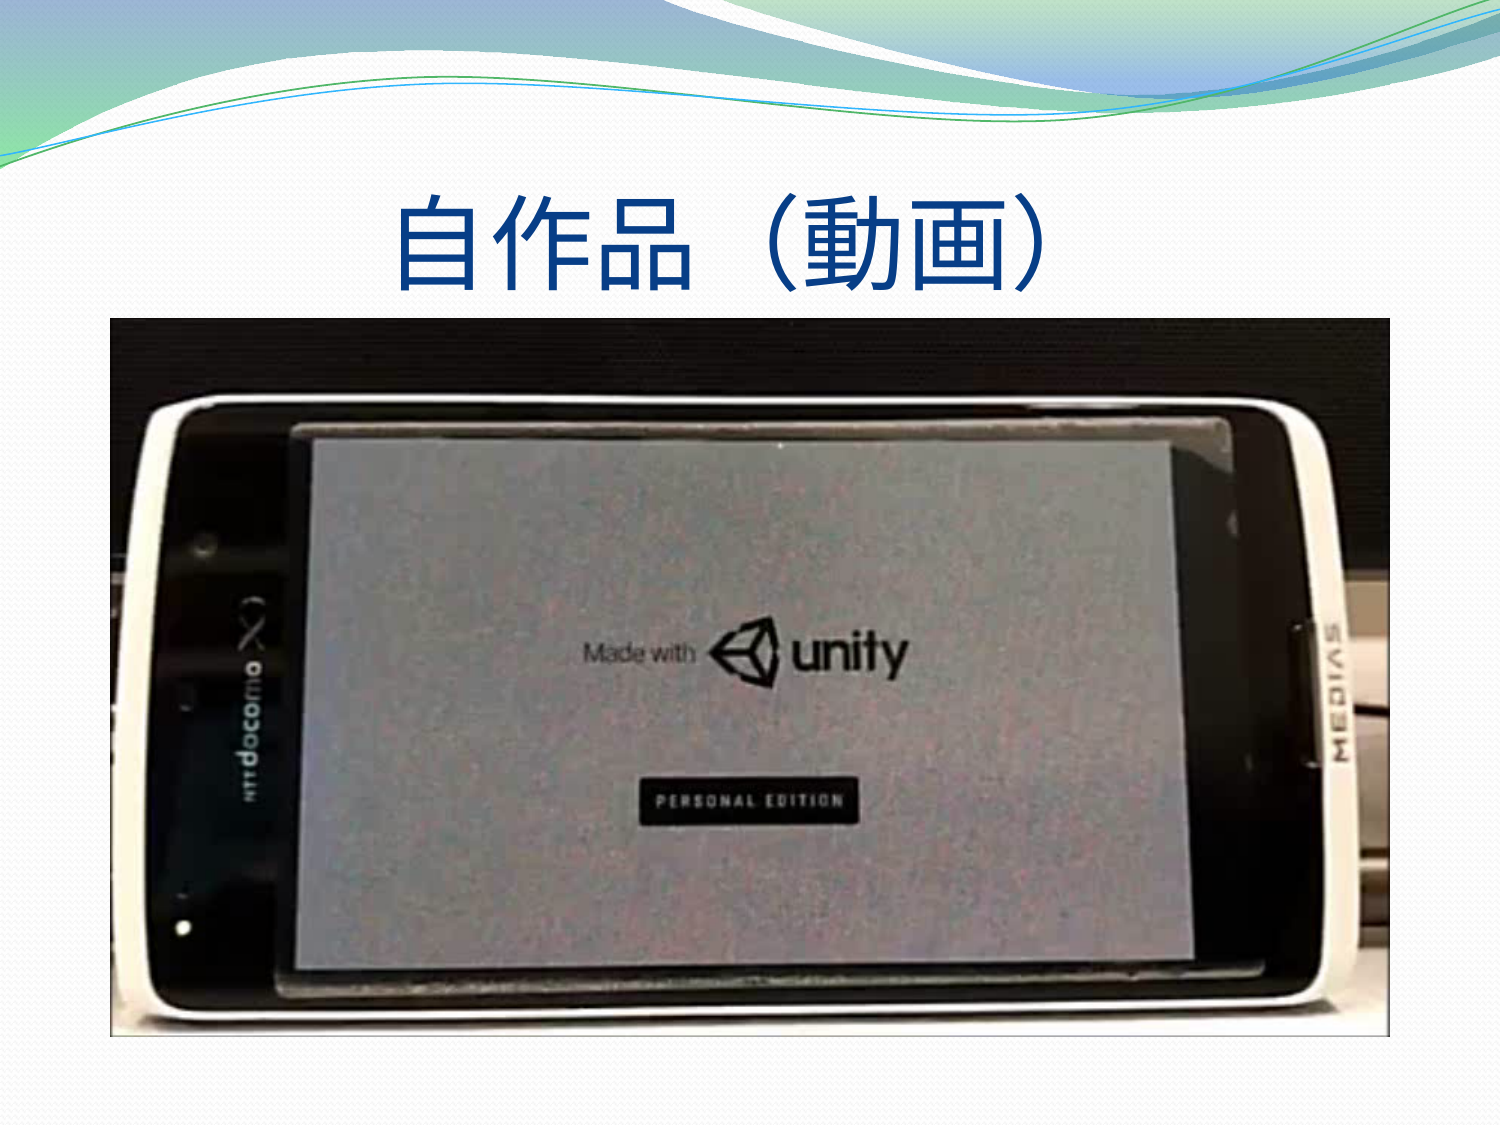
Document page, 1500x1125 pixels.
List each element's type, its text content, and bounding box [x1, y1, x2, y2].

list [109, 317, 1391, 1038]
title 自作品（動画） [75, 115, 1425, 303]
